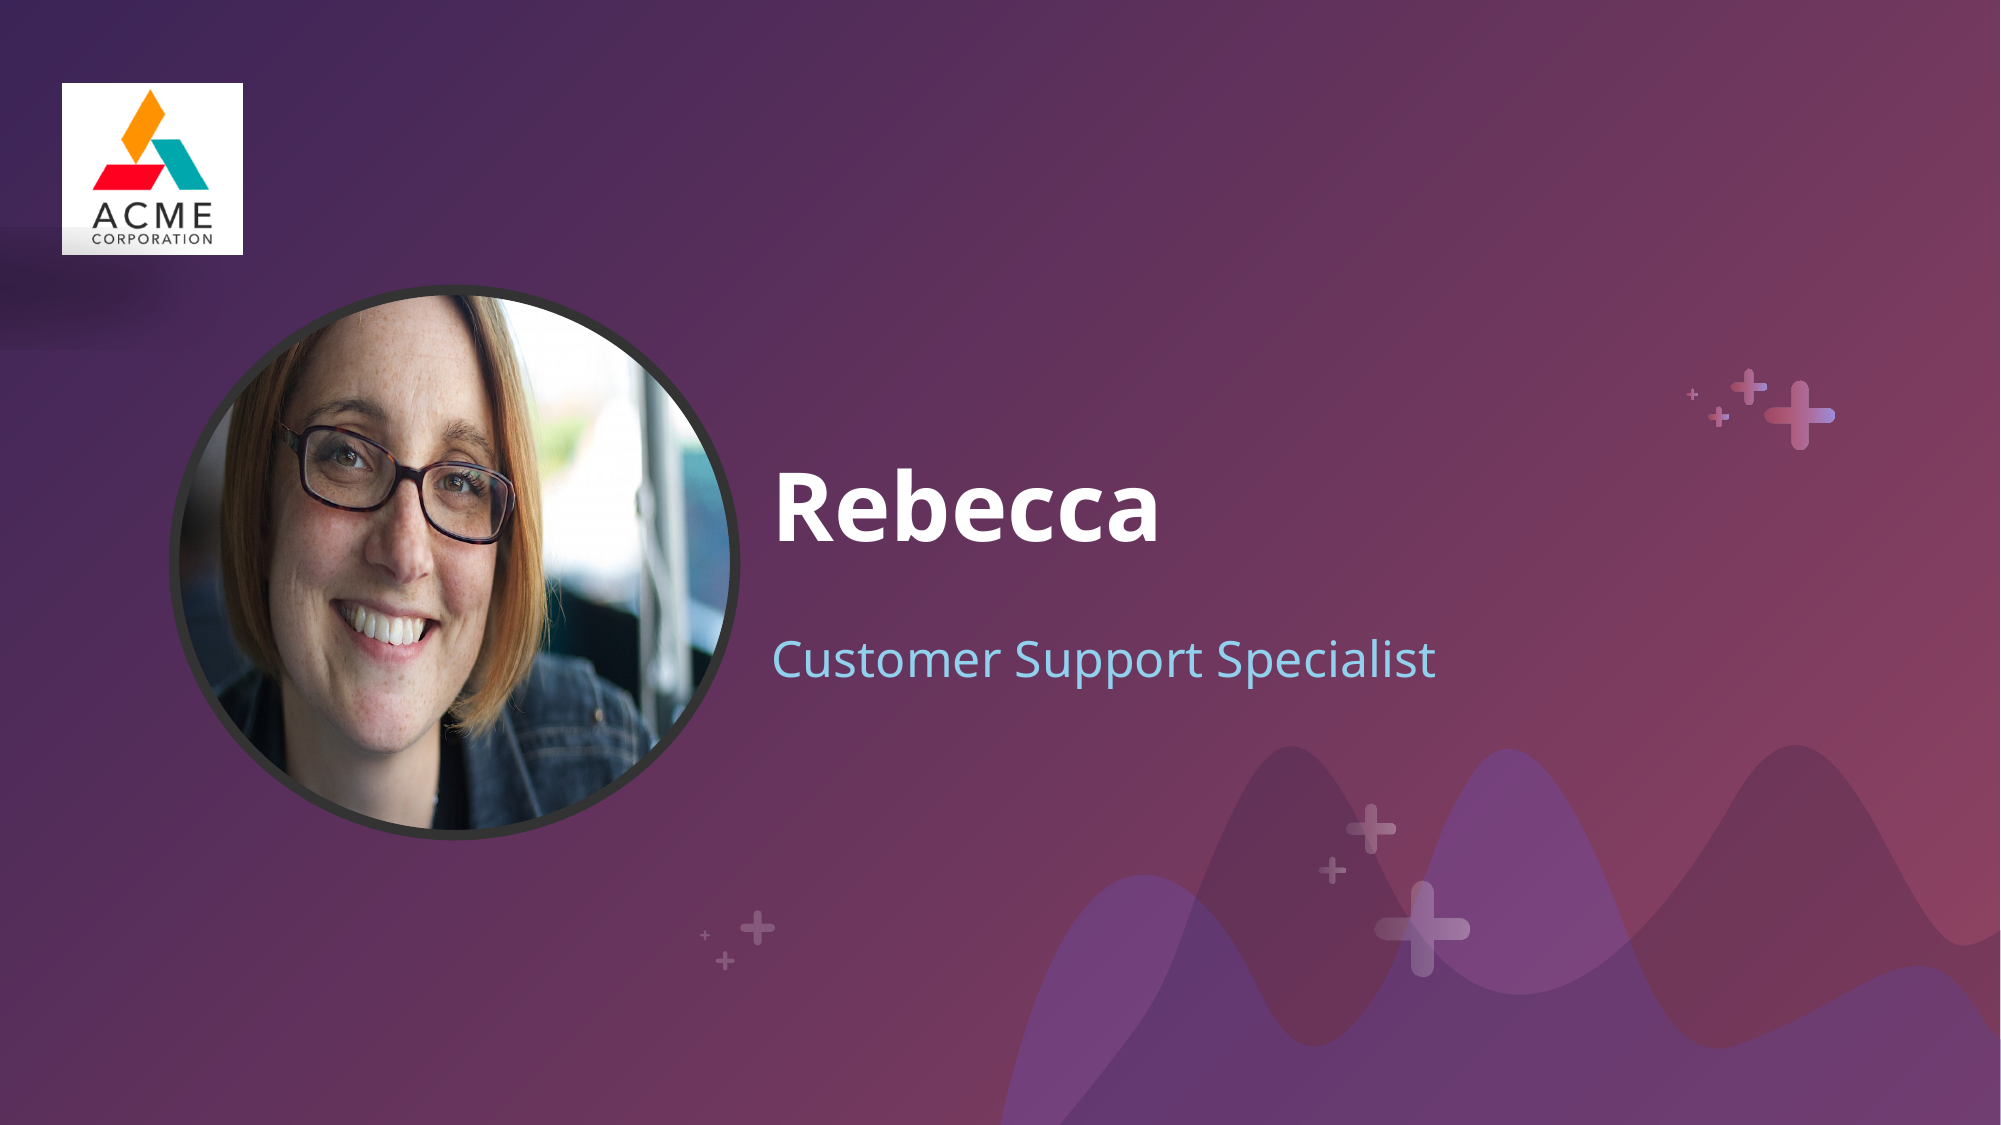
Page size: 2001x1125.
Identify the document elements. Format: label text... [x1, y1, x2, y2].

subtitle Customer Support Specialist [771, 627, 1900, 715]
picture [173, 289, 736, 836]
title Rebecca [771, 419, 1917, 603]
picture [62, 83, 243, 255]
